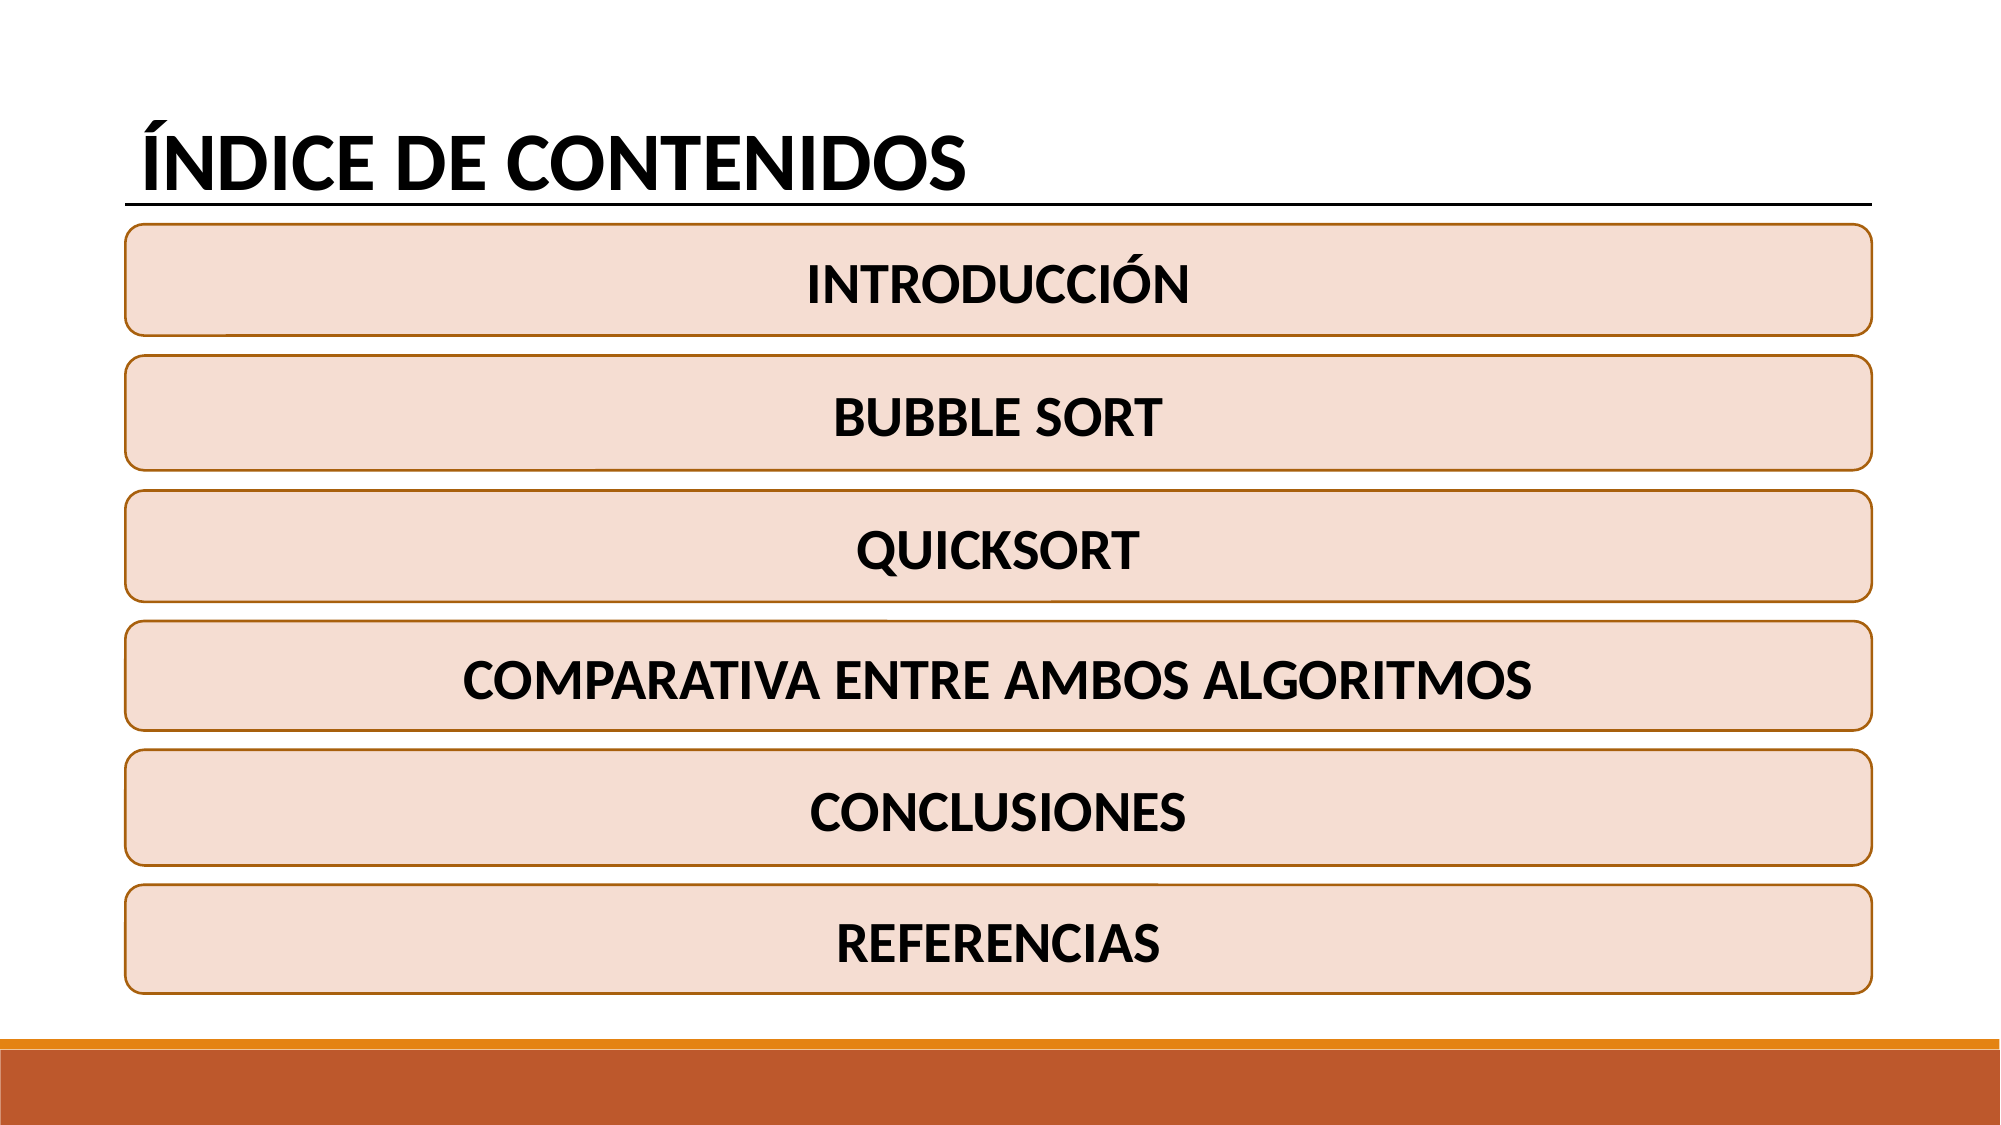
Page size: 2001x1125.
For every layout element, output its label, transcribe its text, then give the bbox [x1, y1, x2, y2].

text_box INTRODUCCIÓN [124, 222, 1874, 337]
text_box QUICKSORT [124, 489, 1874, 604]
text_box COMPARATIVA ENTRE AMBOS ALGORITMOS [123, 619, 1874, 732]
text_box REFERENCIAS [123, 883, 1874, 995]
text_box CONCLUSIONES [123, 748, 1874, 867]
text_box BUBBLE SORT [124, 354, 1874, 472]
text_box ÍNDICE DE CONTENIDOS [125, 99, 1872, 203]
